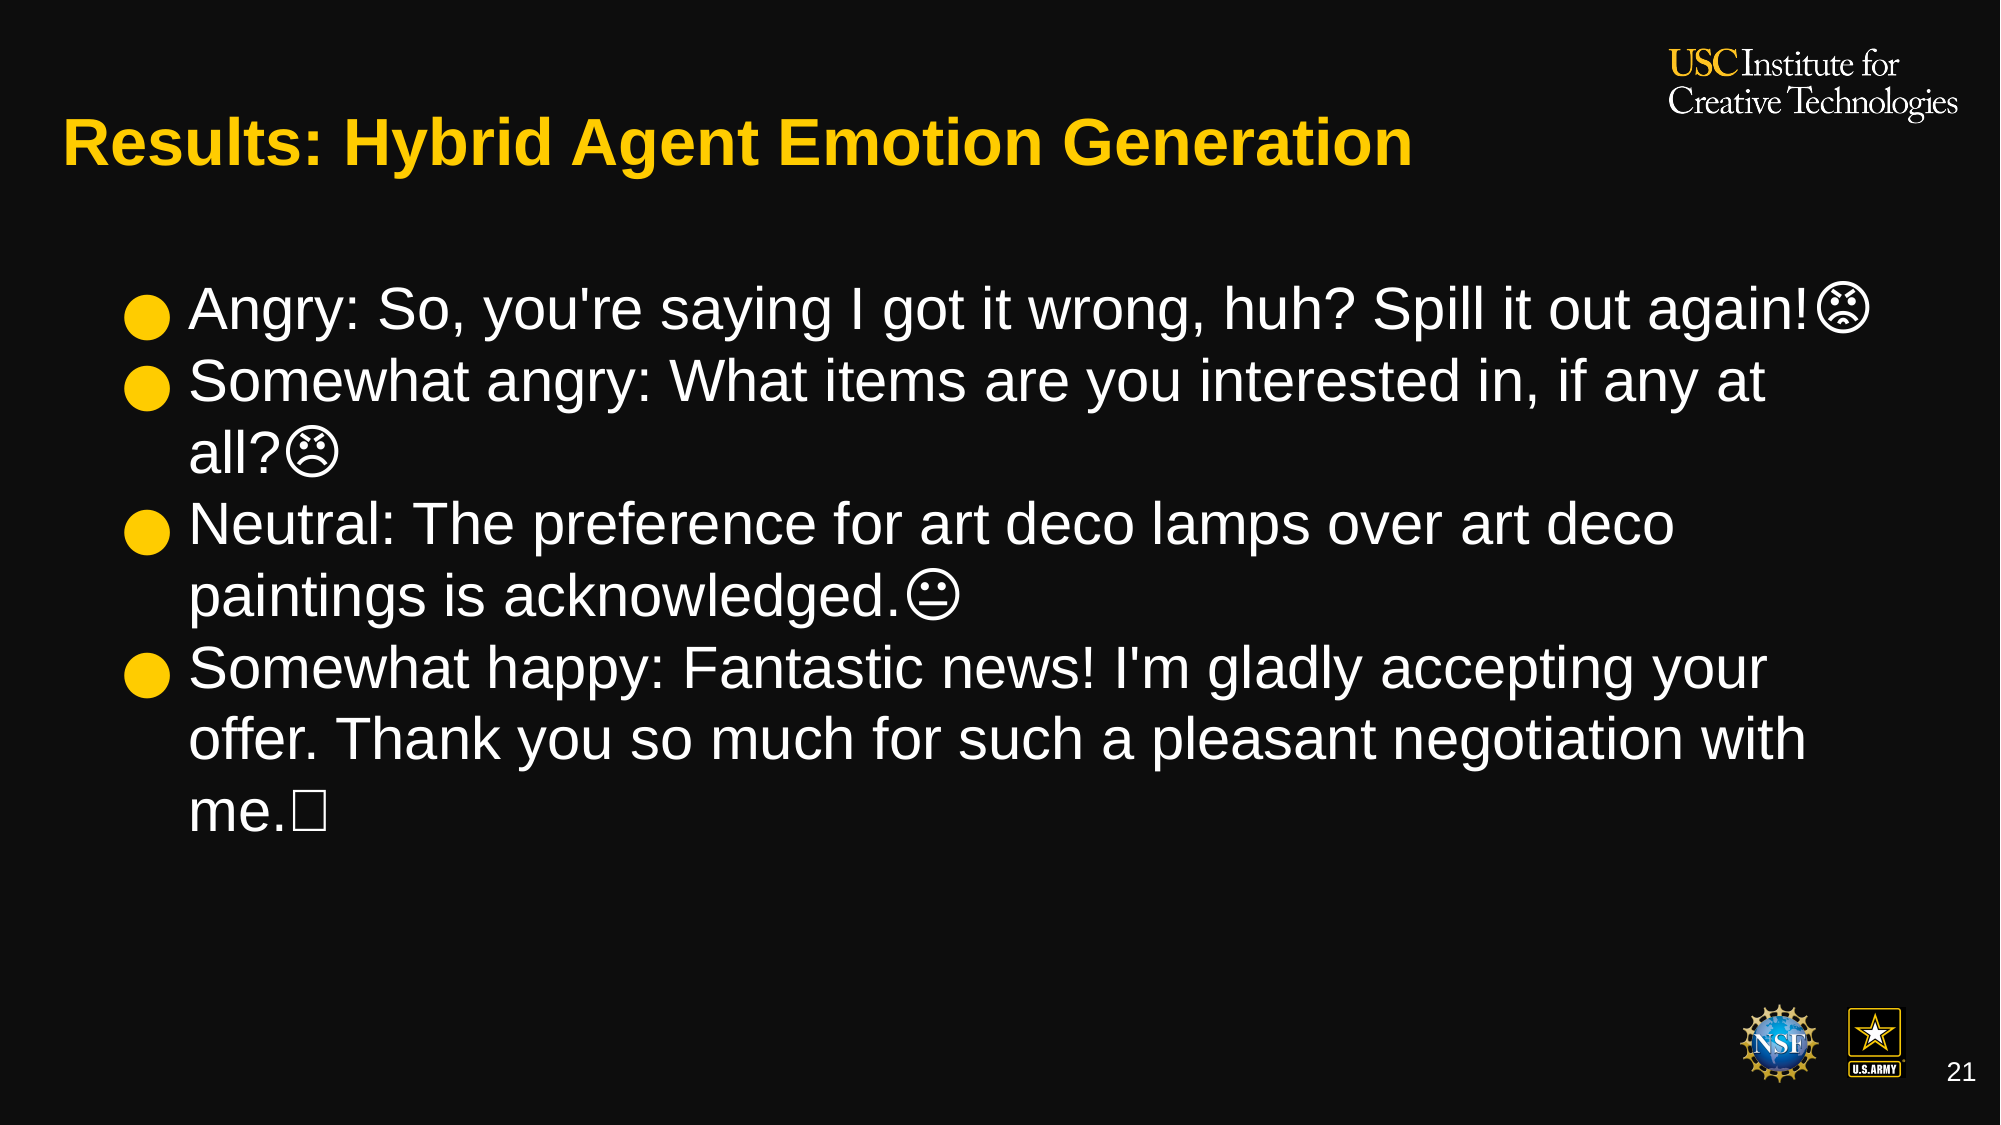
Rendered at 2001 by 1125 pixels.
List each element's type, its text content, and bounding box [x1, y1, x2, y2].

picture [1739, 1003, 1820, 1084]
title Results: Hybrid Agent Emotion Generation [47, 45, 1848, 233]
list Angry: So, you're saying I got it wrong, huh? Spill it out again!😡 Somewhat angry: What items are you interested in, if any at all?😠 Neutral: The preference for art deco lamps over art deco paintings is acknowledged.😐 Somewhat happy: Fantastic news! I'm gladly accepting your offer. Thank you so much for such a pleasant negotiation with me.🙂 [99, 262, 1900, 919]
slide_number ‹#› [1871, 1038, 1992, 1125]
picture [1847, 1007, 1906, 1078]
picture [1848, 45, 1963, 139]
